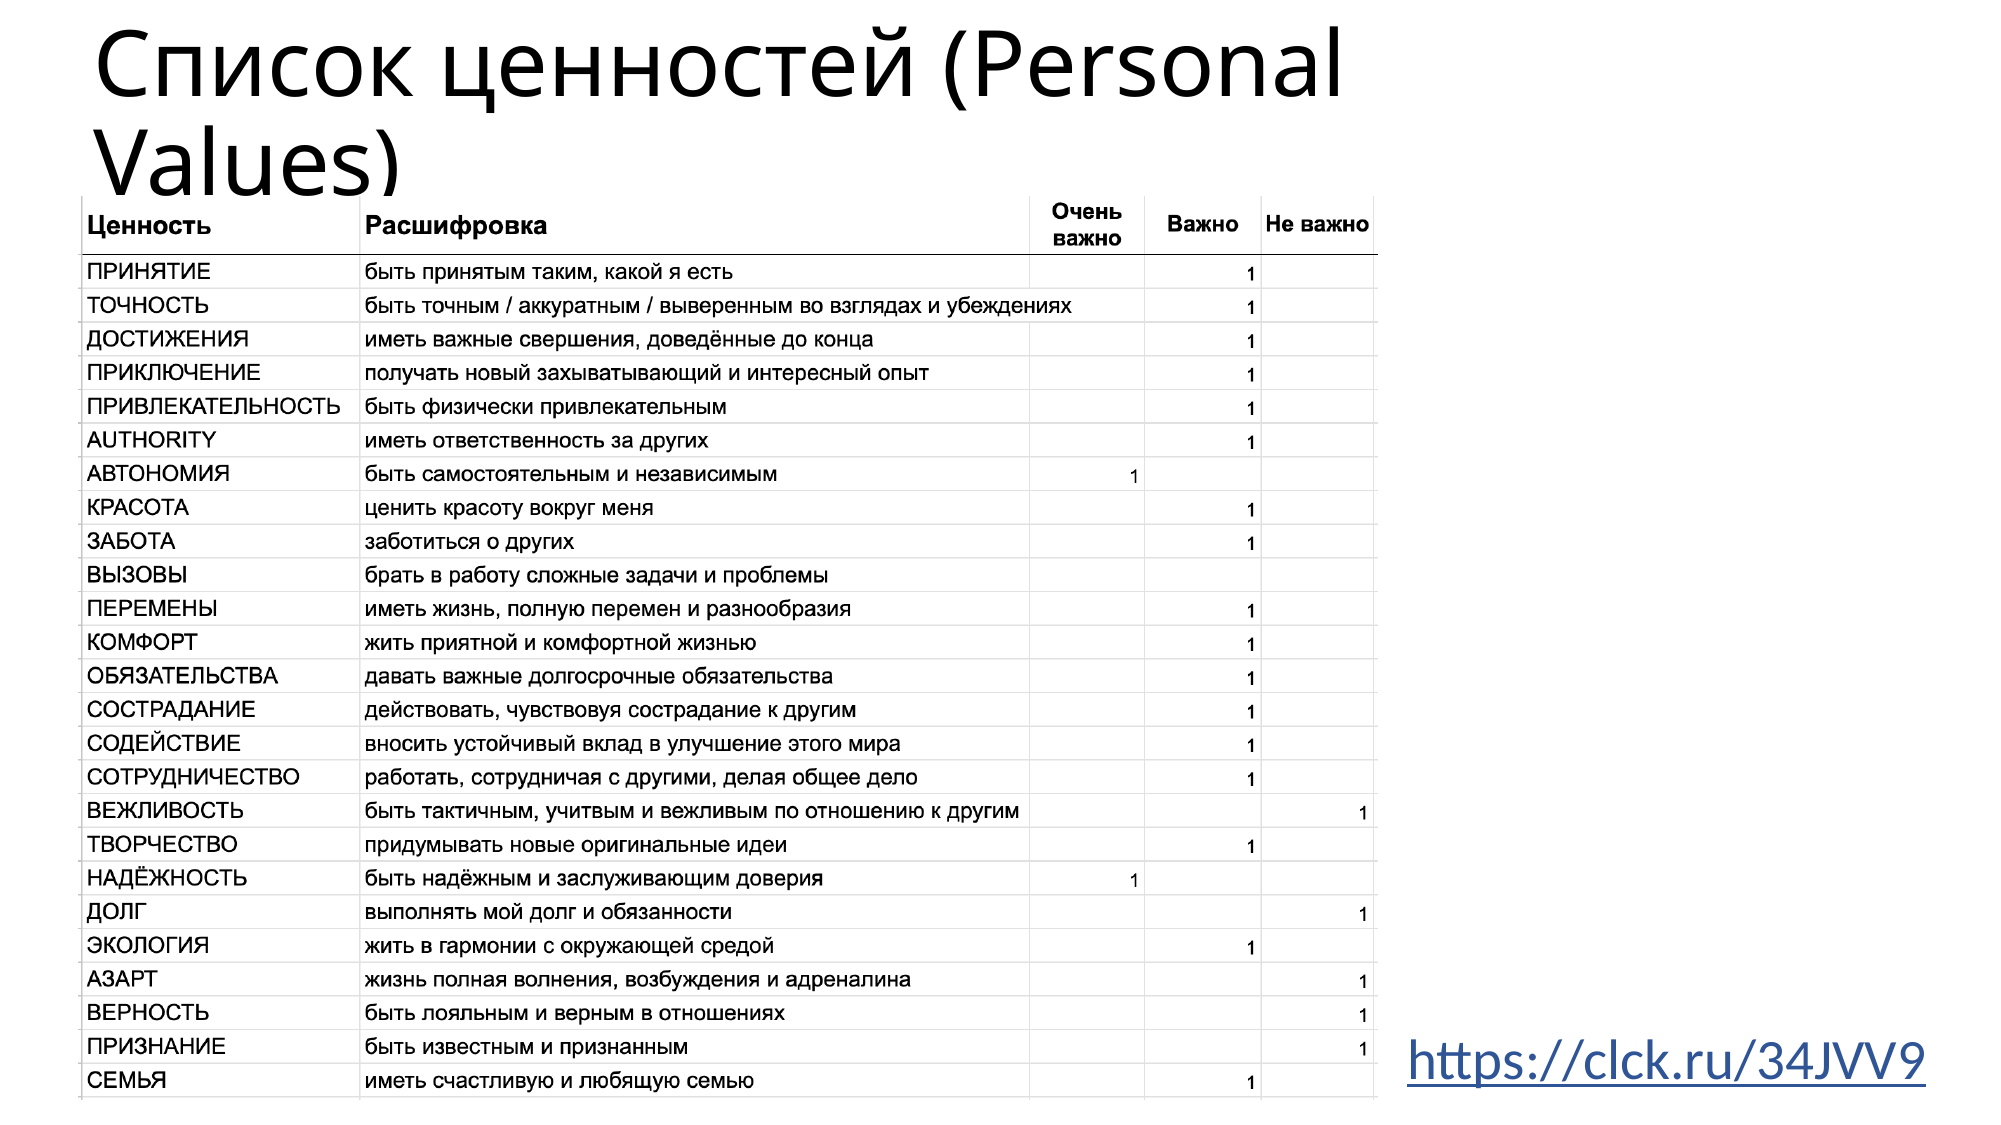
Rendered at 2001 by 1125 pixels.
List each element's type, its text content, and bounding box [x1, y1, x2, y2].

list https://clck.ru/34JVV9 [1392, 1023, 1985, 1100]
title Список ценностей (Personal Values) [78, 55, 1541, 177]
picture [78, 196, 1378, 1100]
